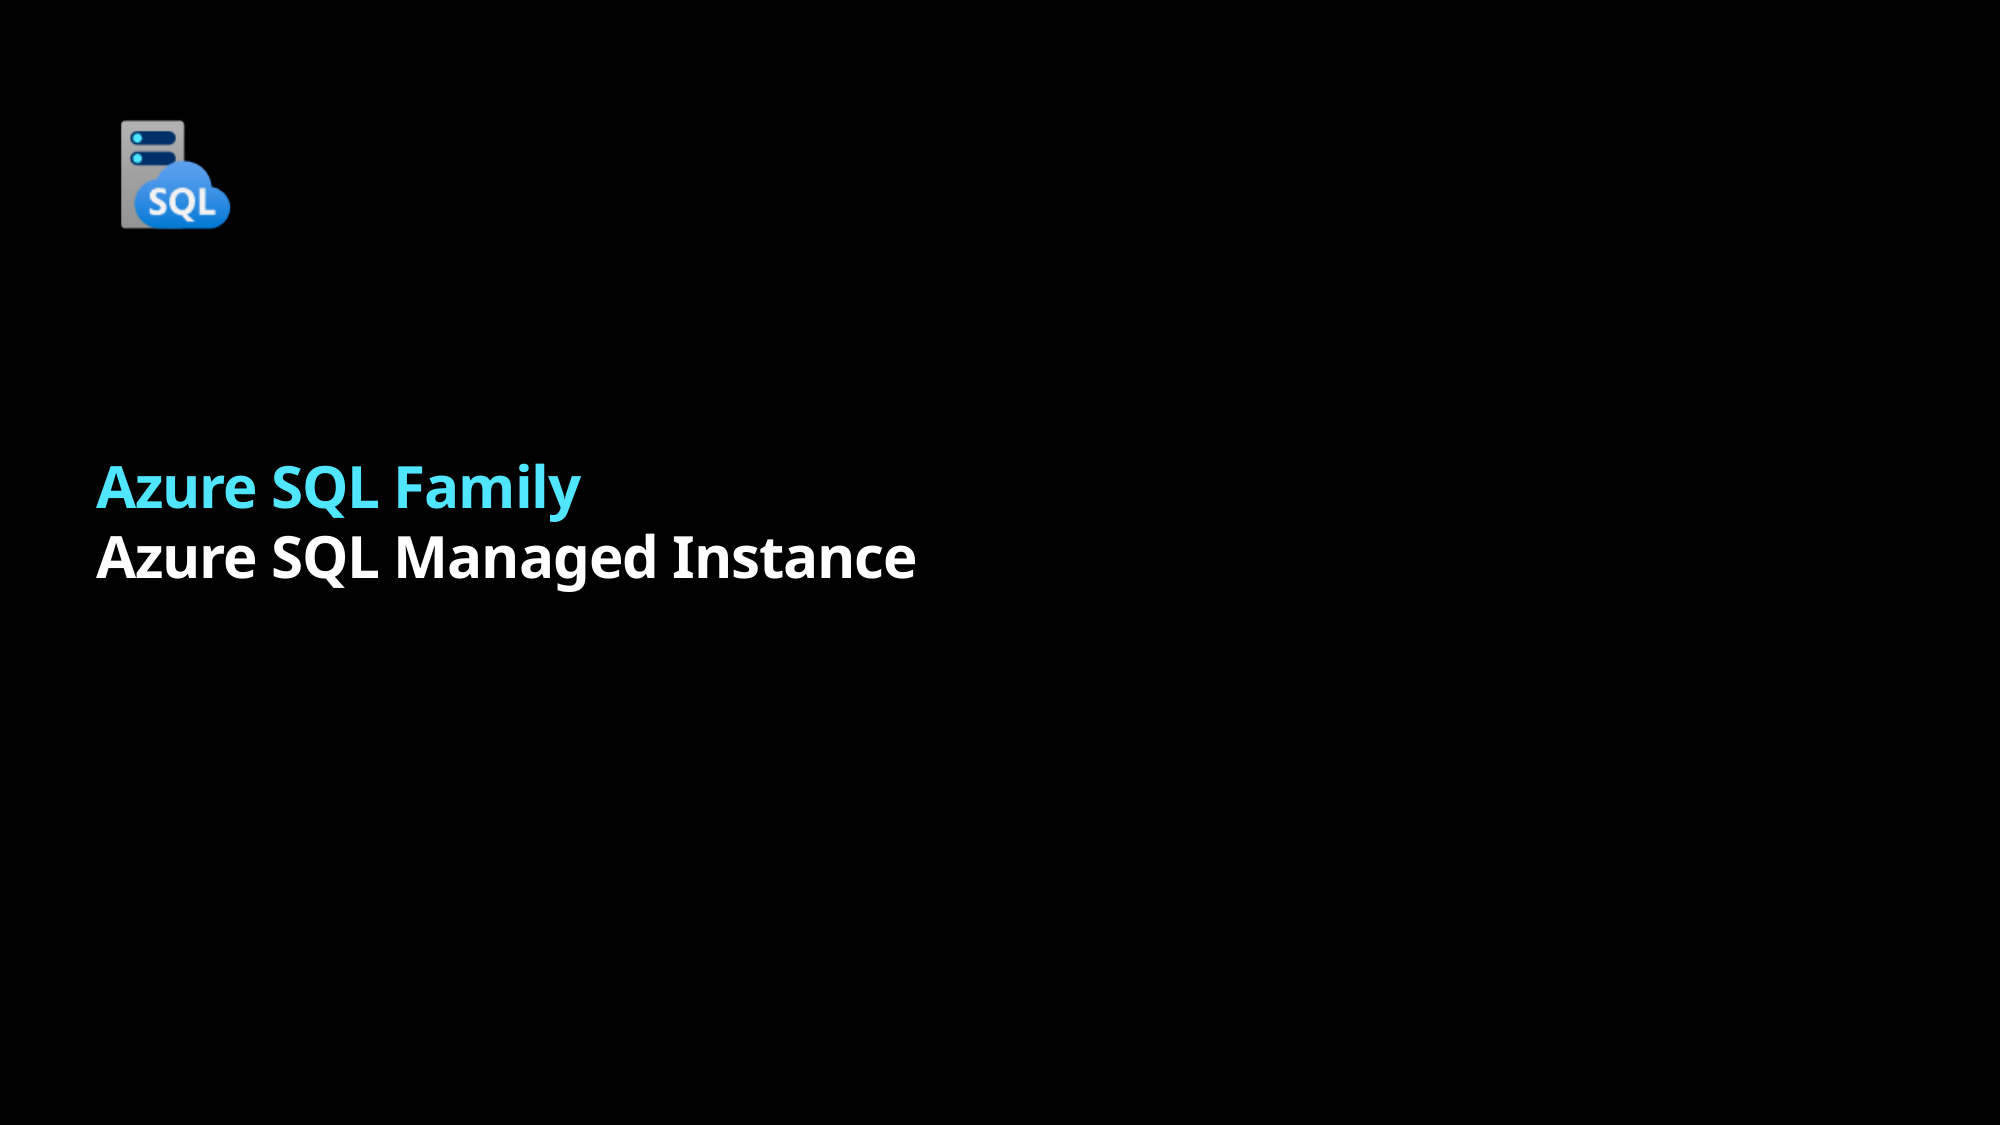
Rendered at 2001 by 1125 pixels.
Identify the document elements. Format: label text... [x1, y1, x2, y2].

title Azure SQL Family Azure SQL Managed Instance [96, 449, 1596, 591]
picture [118, 117, 234, 233]
